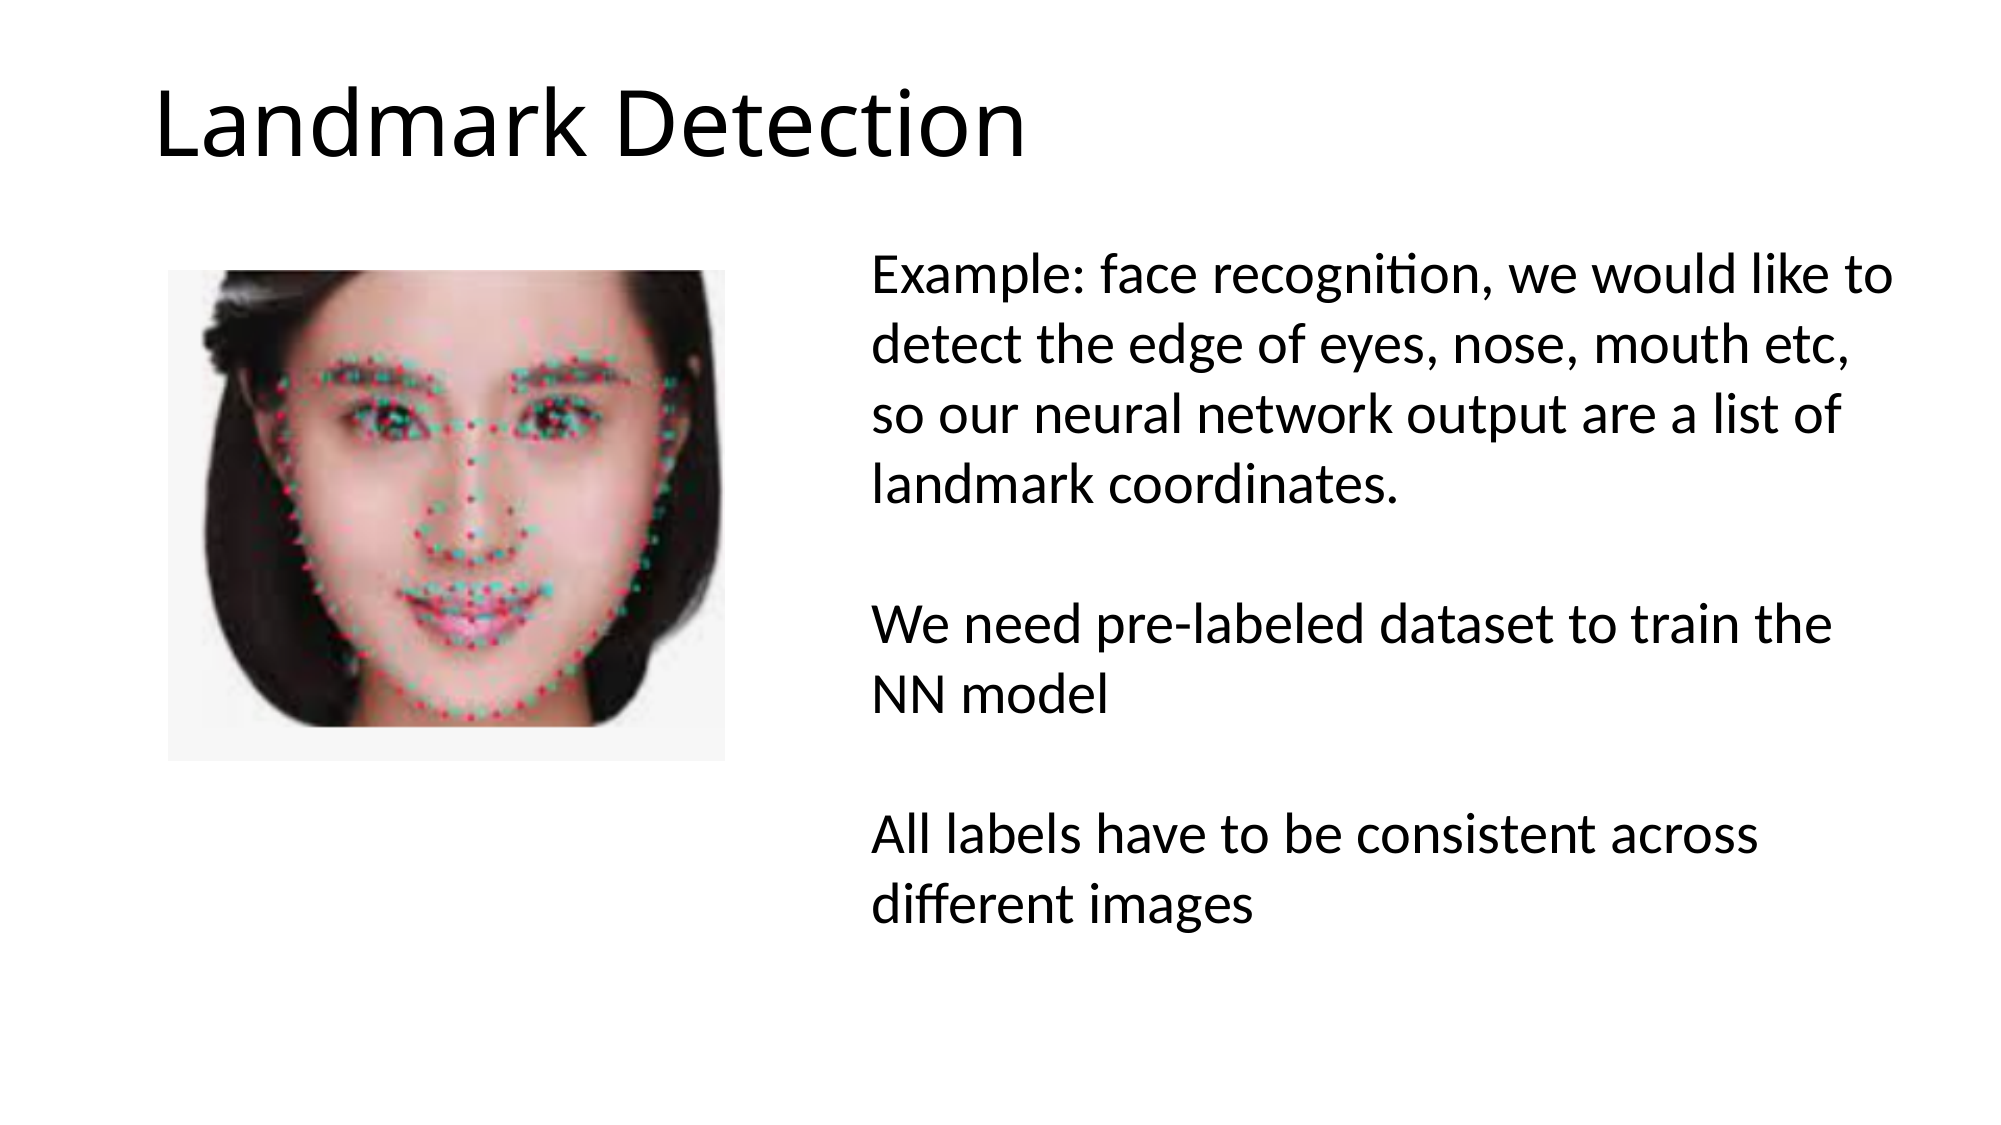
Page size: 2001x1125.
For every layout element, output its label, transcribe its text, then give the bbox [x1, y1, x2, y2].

title Landmark Detection [137, 59, 1863, 193]
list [168, 270, 725, 761]
text_box Example: face recognition, we would like to detect the edge of eyes, nose, mouth etc, so our neural network output are a list of landmark coordinates. We need pre-labeled dataset to train the NN model All labels have to be consistent across different images [857, 228, 1933, 1013]
